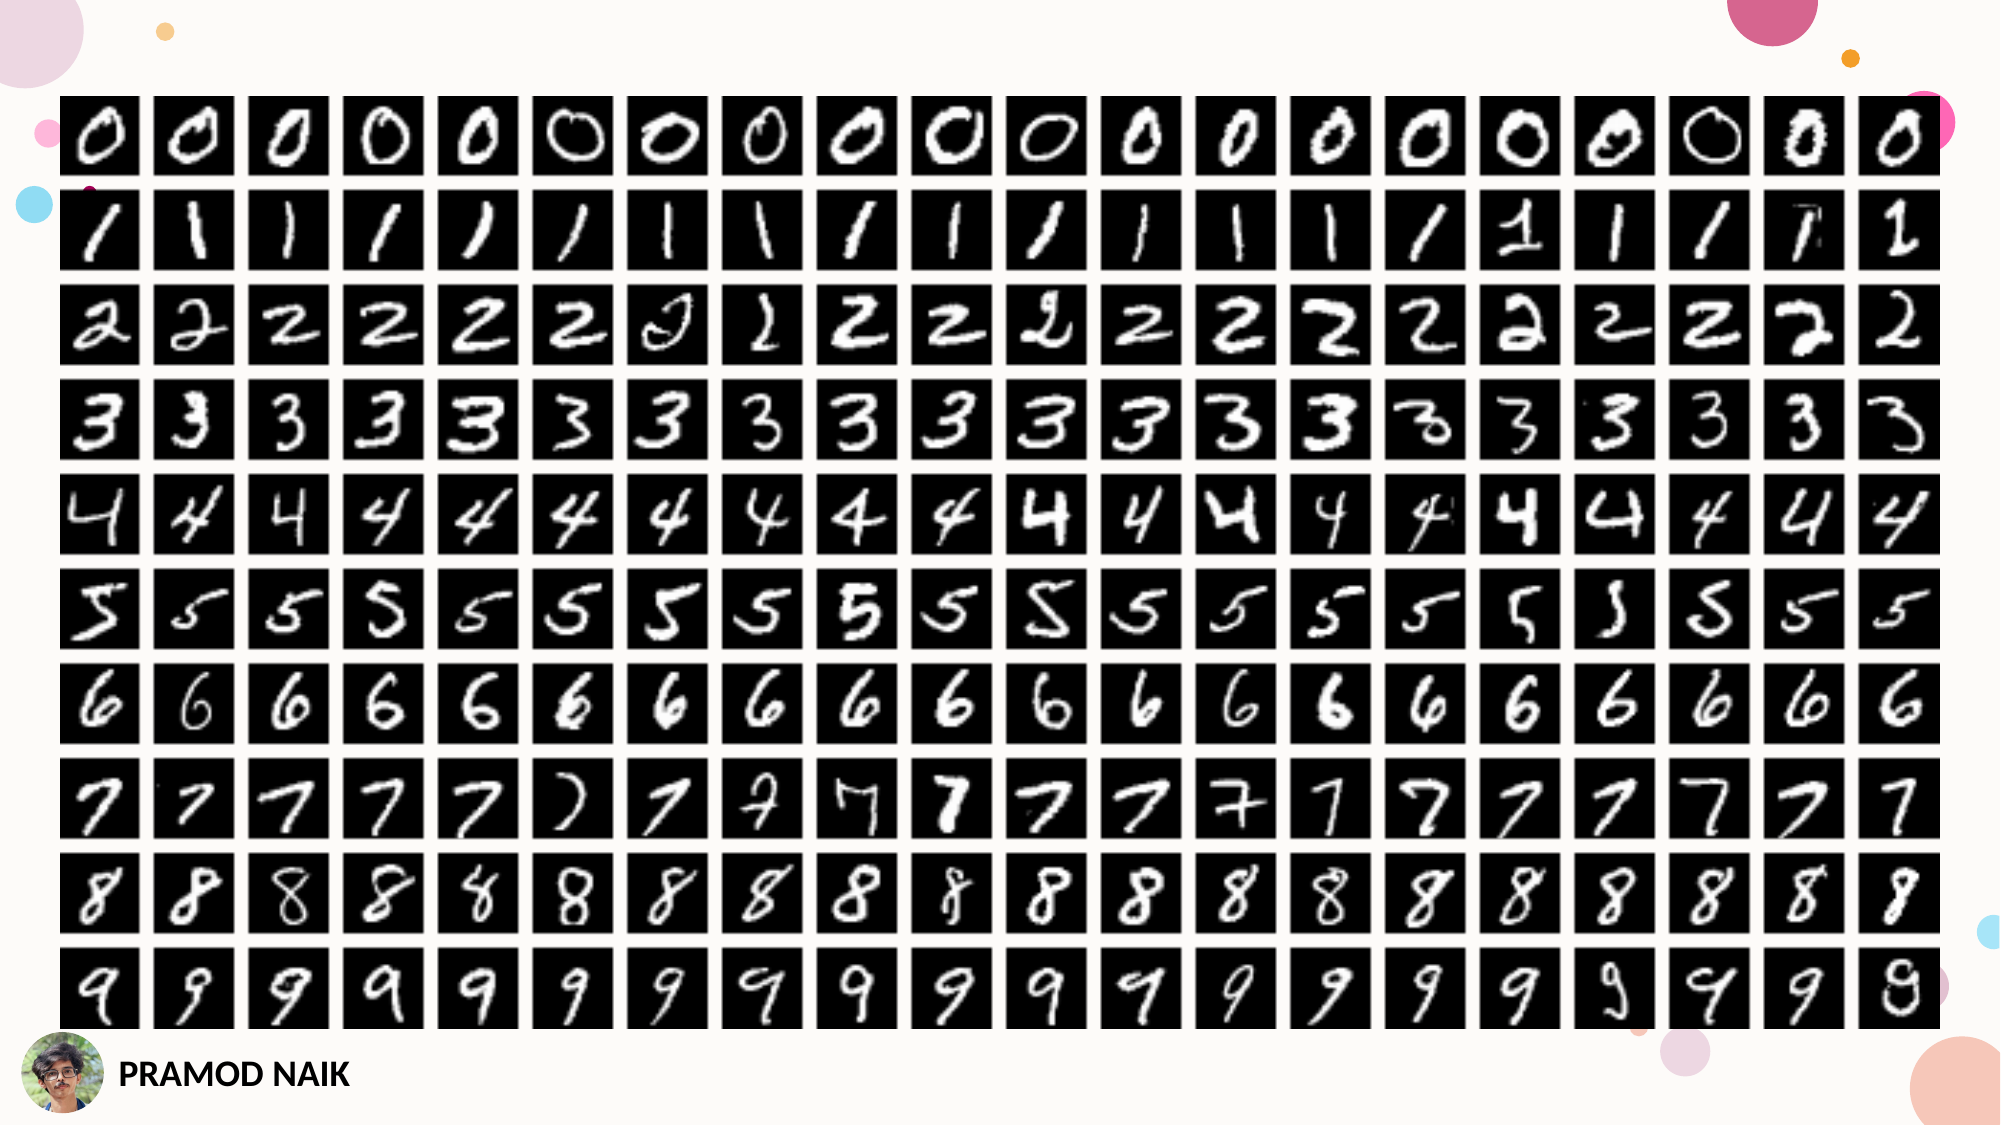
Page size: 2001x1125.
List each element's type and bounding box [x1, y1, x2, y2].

picture [59, 95, 1940, 1029]
picture [21, 1031, 104, 1114]
